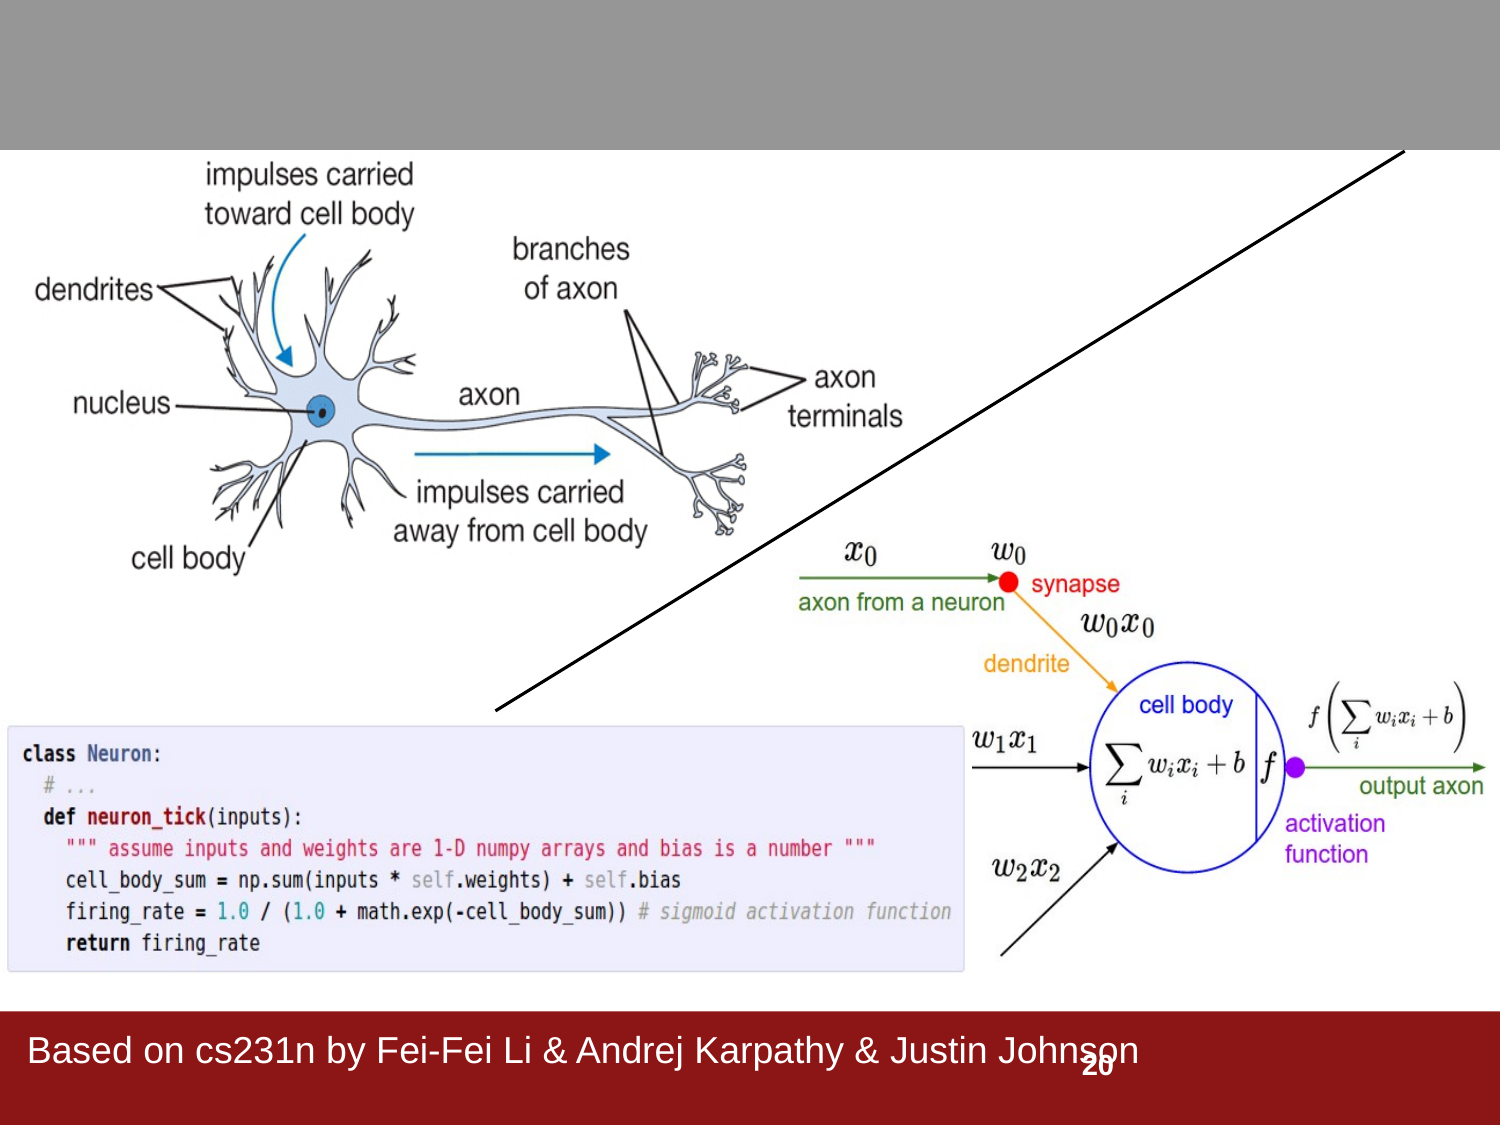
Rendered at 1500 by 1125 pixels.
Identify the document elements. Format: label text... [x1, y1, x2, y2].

slide_number 20 [1066, 1020, 1157, 1107]
picture [30, 150, 495, 583]
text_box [495, 150, 1405, 712]
picture [0, 533, 1489, 981]
